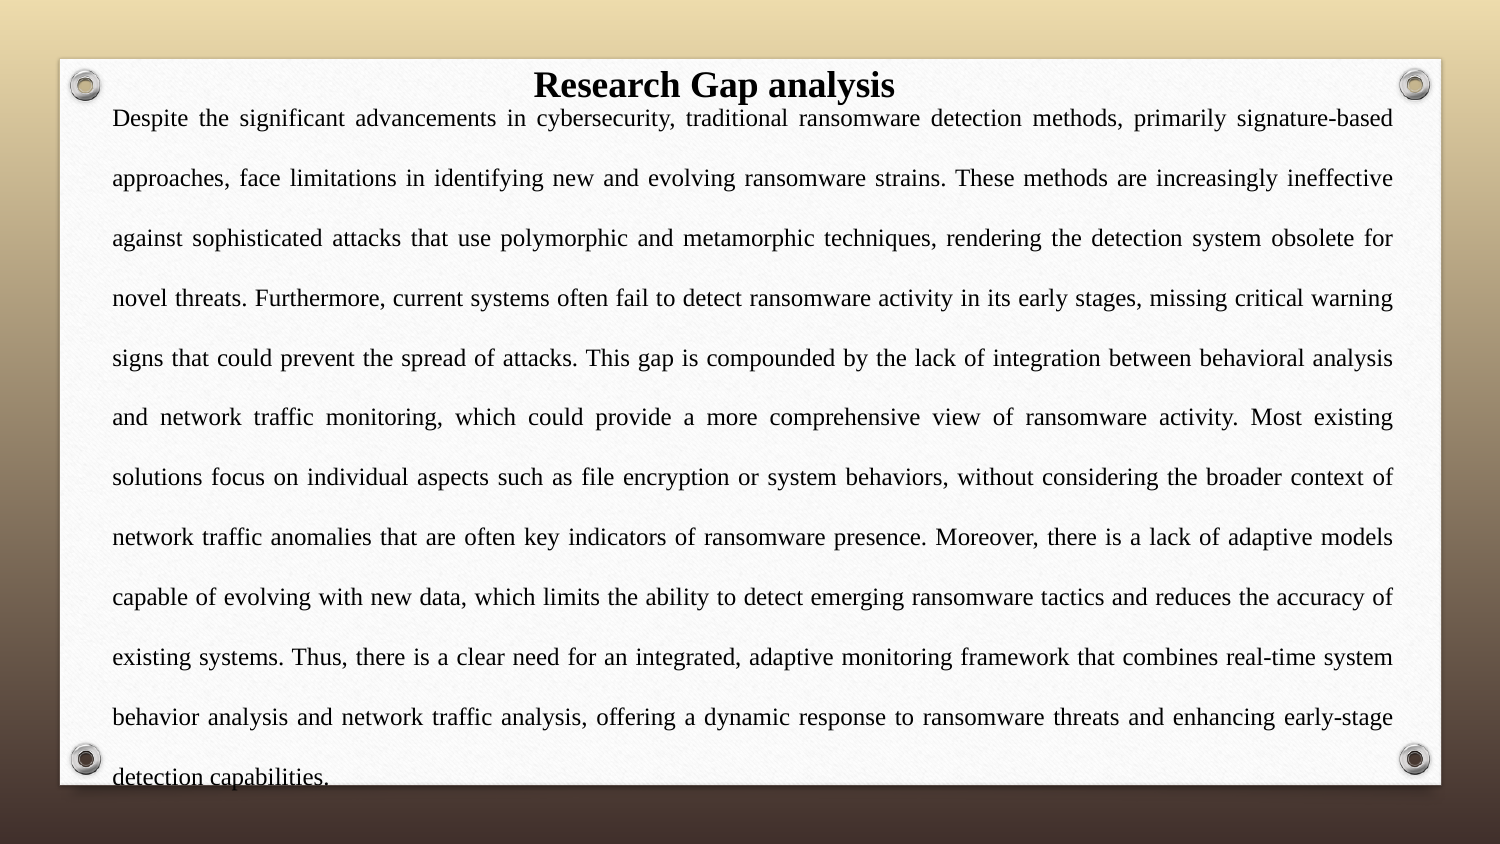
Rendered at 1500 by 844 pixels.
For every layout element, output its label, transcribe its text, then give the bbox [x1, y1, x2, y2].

text_box Despite the significant advancements in cybersecurity, traditional ransomware detection methods, primarily signature-based approaches, face limitations in identifying new and evolving ransomware strains. These methods are increasingly ineffective against sophisticated attacks that use polymorphic and metamorphic techniques, rendering the detection system obsolete for novel threats. Furthermore, current systems often fail to detect ransomware activity in its early stages, missing critical warning signs that could prevent the spread of attacks. This gap is compounded by the lack of integration between behavioral analysis and network traffic monitoring, which could provide a more comprehensive view of ransomware activity. Most existing solutions focus on individual aspects such as file encryption or system behaviors, without considering the broader context of network traffic anomalies that are often key indicators of ransomware presence. Moreover, there is a lack of adaptive models capable of evolving with new data, which limits the ability to detect emerging ransomware tactics and reduces the accuracy of existing systems. Thus, there is a clear need for an integrated, adaptive monitoring framework that combines real-time system behavior analysis and network traffic analysis, offering a dynamic response to ransomware threats and enhancing early-stage detection capabilities. [73, 64, 1411, 798]
text_box [1304, 59, 1411, 64]
title Research Gap analysis [104, 22, 1325, 64]
picture [0, 0, 1500, 844]
